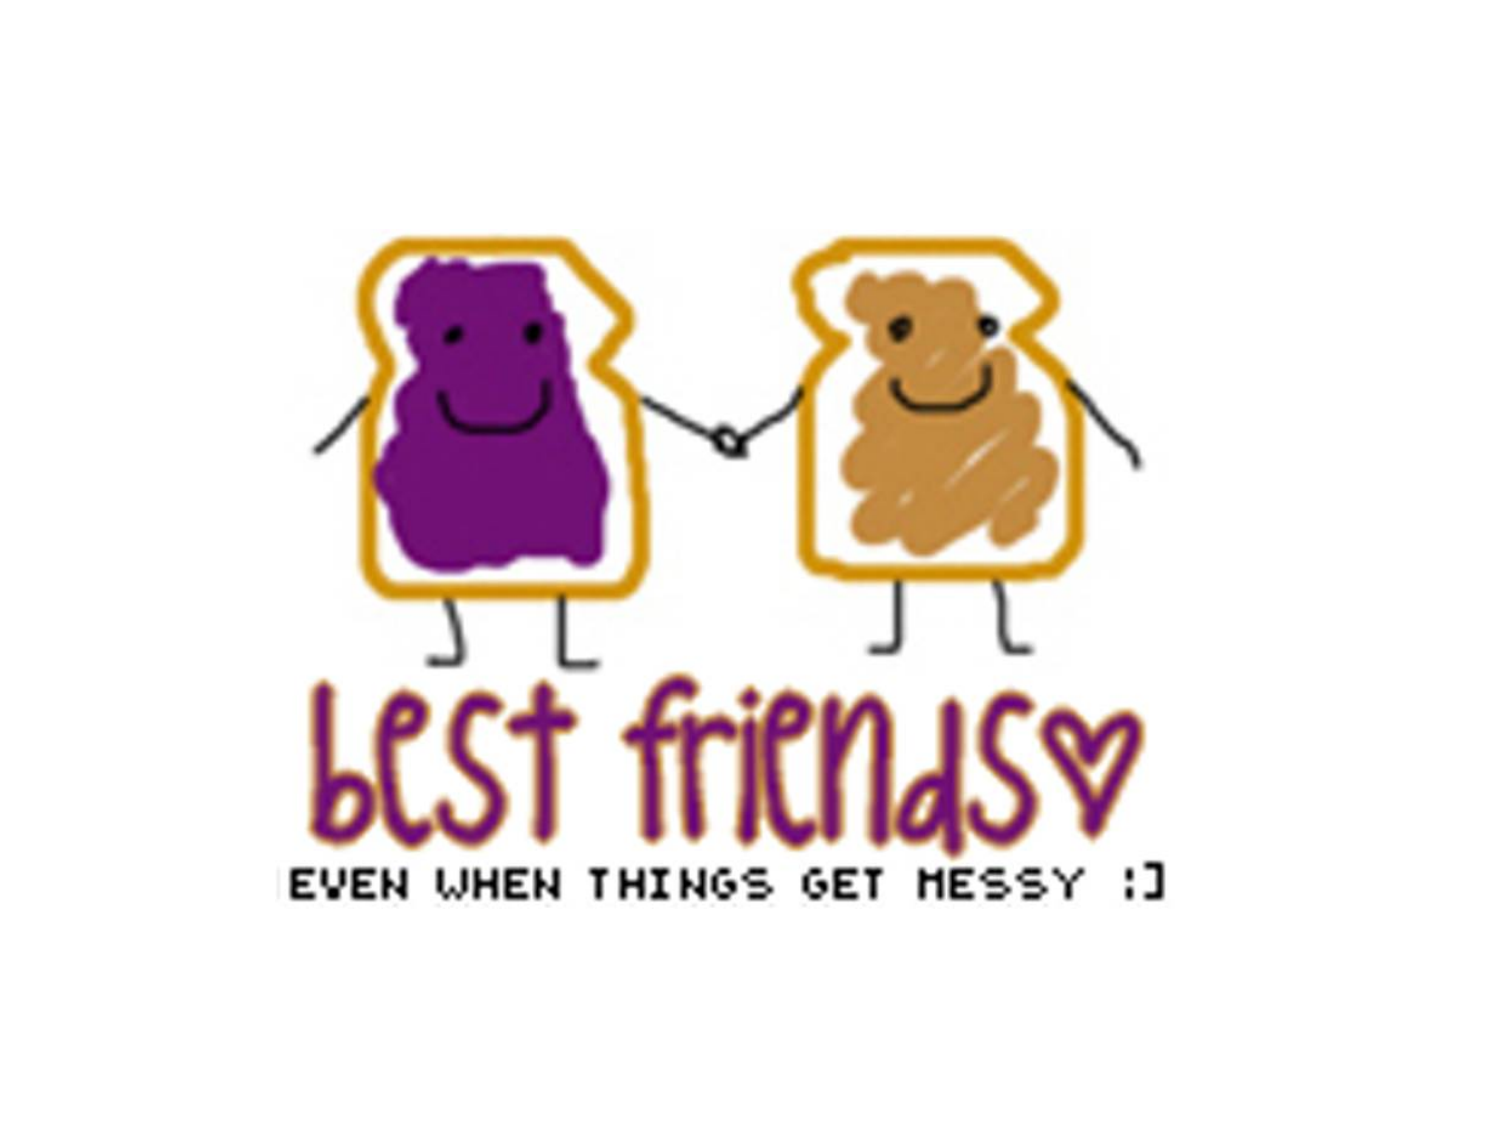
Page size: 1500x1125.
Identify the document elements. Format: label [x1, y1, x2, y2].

picture [274, 229, 1185, 909]
